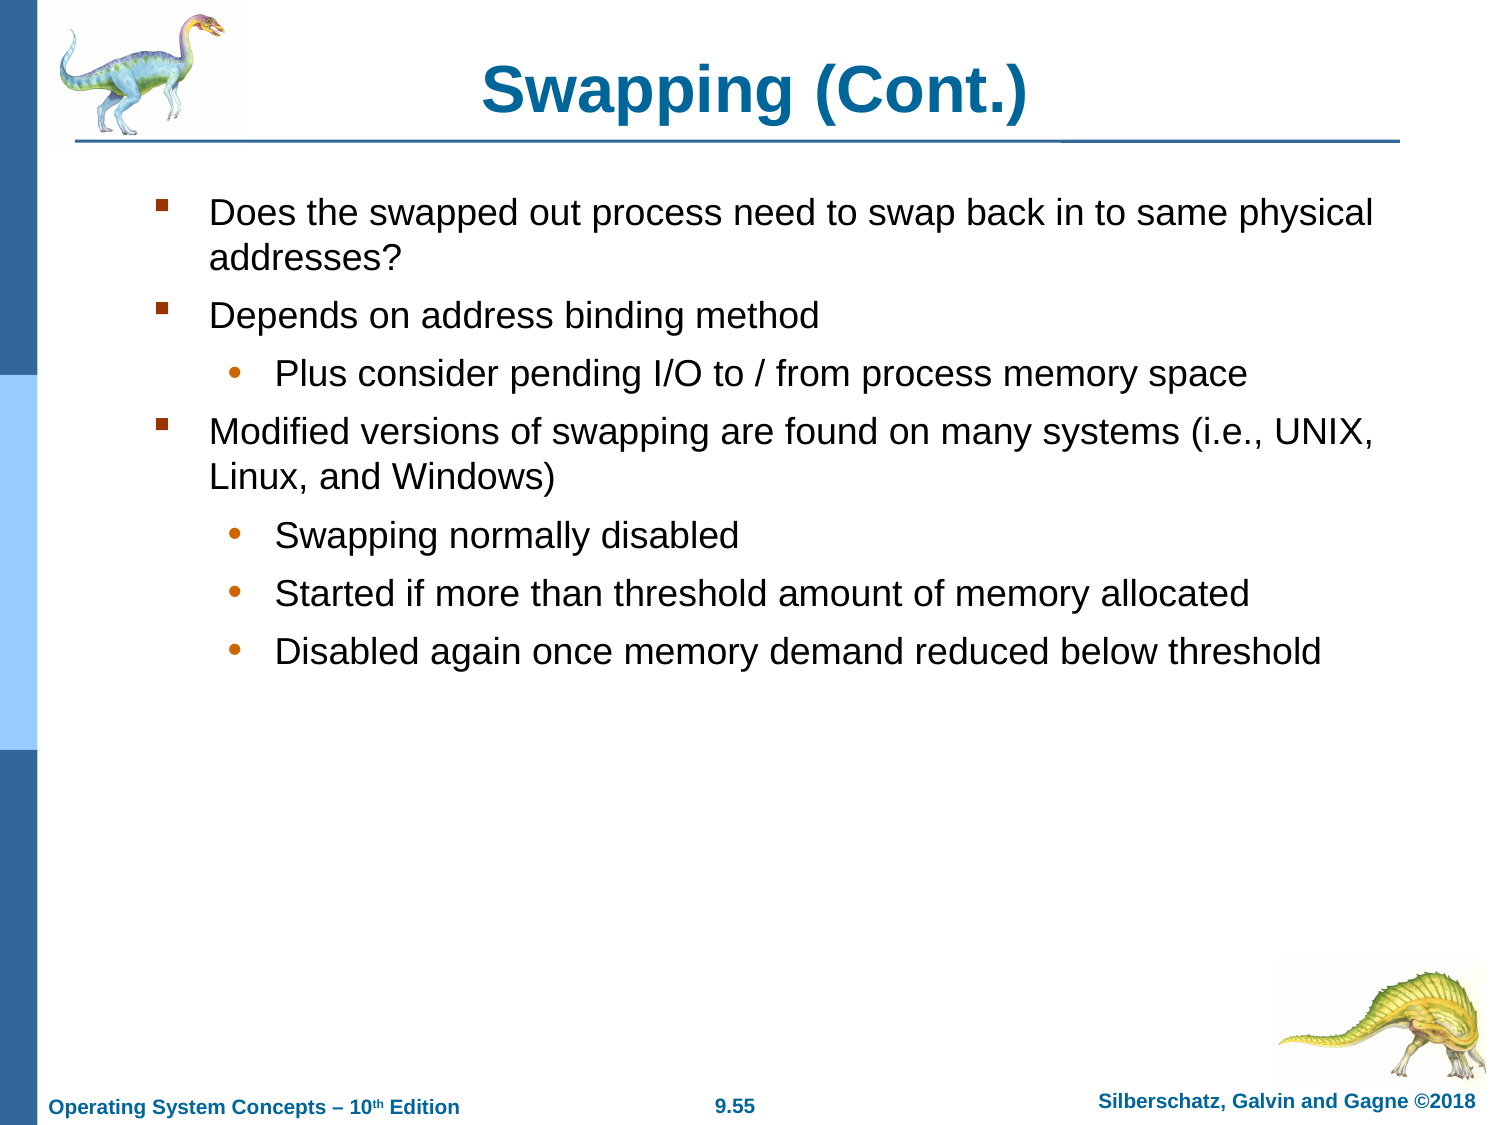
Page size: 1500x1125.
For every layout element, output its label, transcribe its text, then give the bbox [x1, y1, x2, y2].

picture [46, 0, 243, 149]
title Swapping (Cont.) [80, 39, 1431, 134]
picture [1275, 959, 1486, 1090]
list Does the swapped out process need to swap back in to same physical addresses? Depends on address binding method Plus consider pending I/O to / from process memory space Modified versions of swapping are found on many systems (i.e., UNIX, Linux, and Windows) Swapping normally disabled Started if more than threshold amount of memory allocated Disabled again once memory demand reduced below threshold [137, 180, 1401, 1012]
